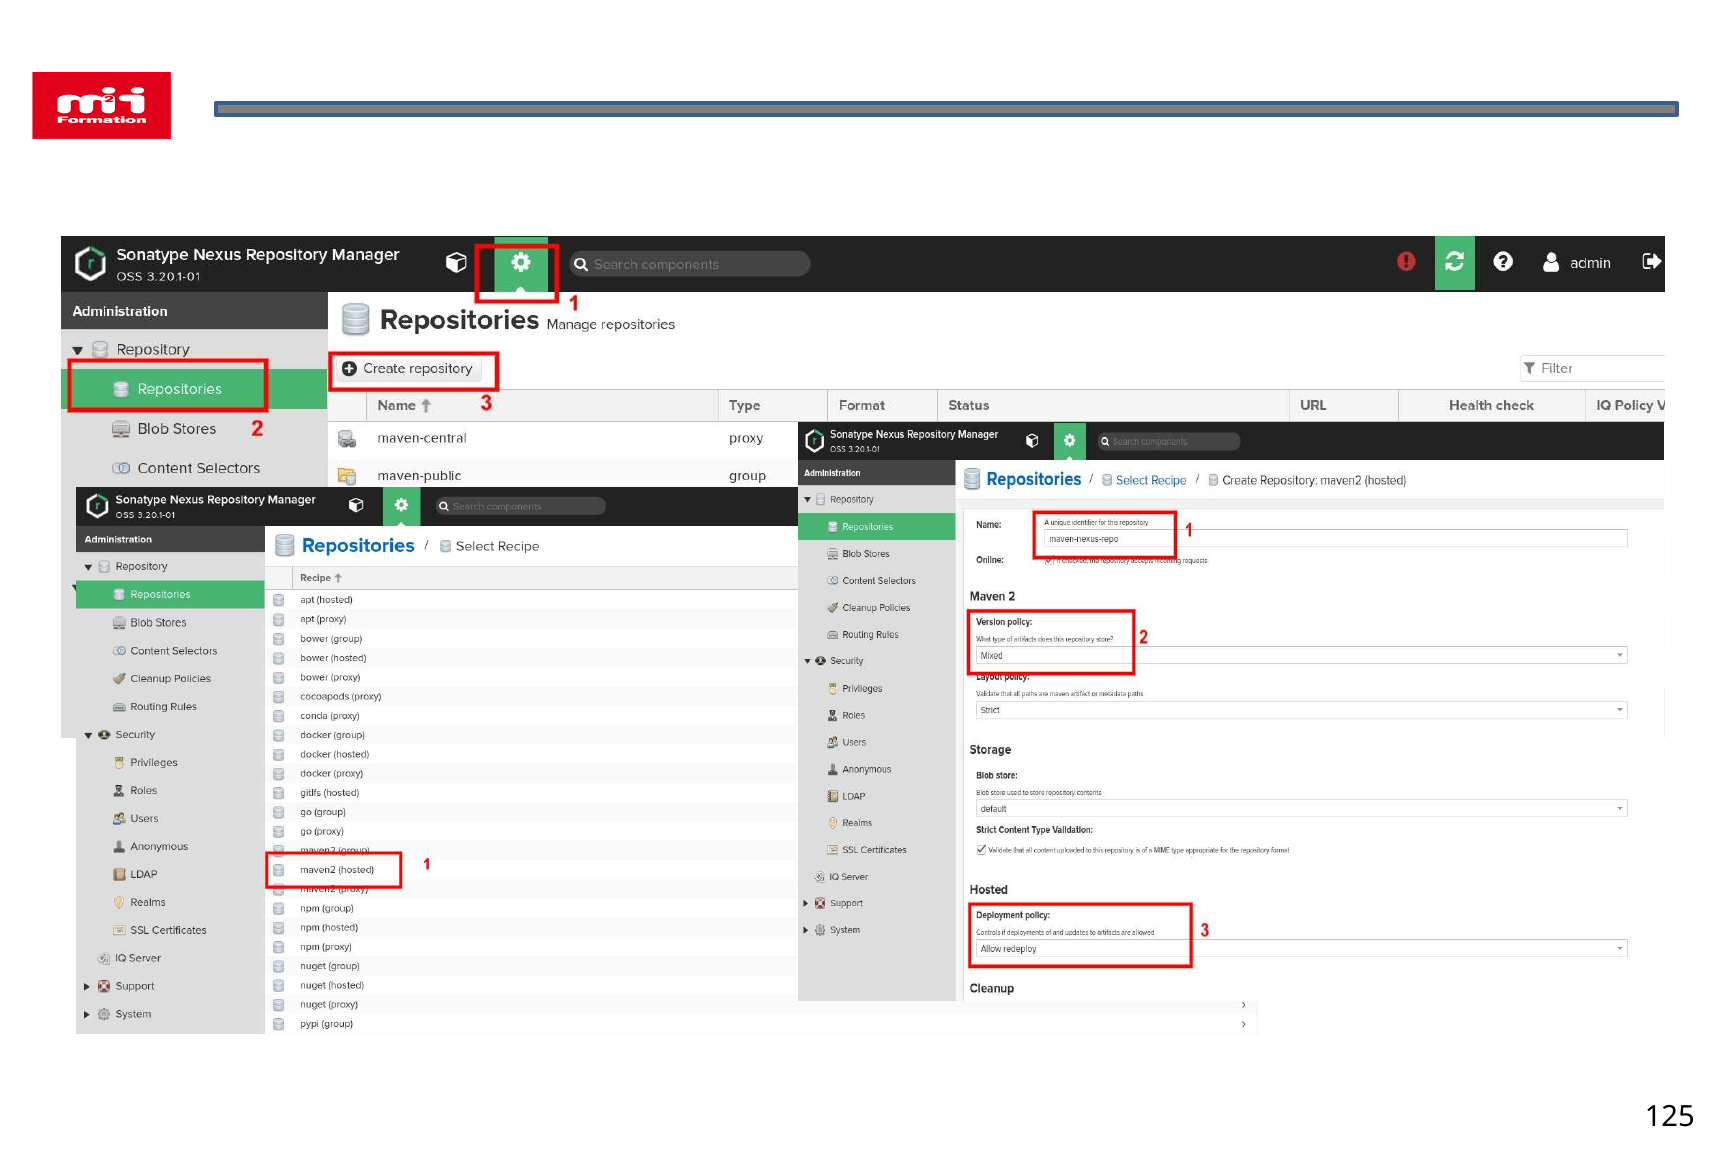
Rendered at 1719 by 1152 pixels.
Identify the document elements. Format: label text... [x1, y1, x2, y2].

picture [32, 71, 171, 139]
slide_number 125 [1620, 1090, 1719, 1152]
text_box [61, 236, 1666, 1034]
